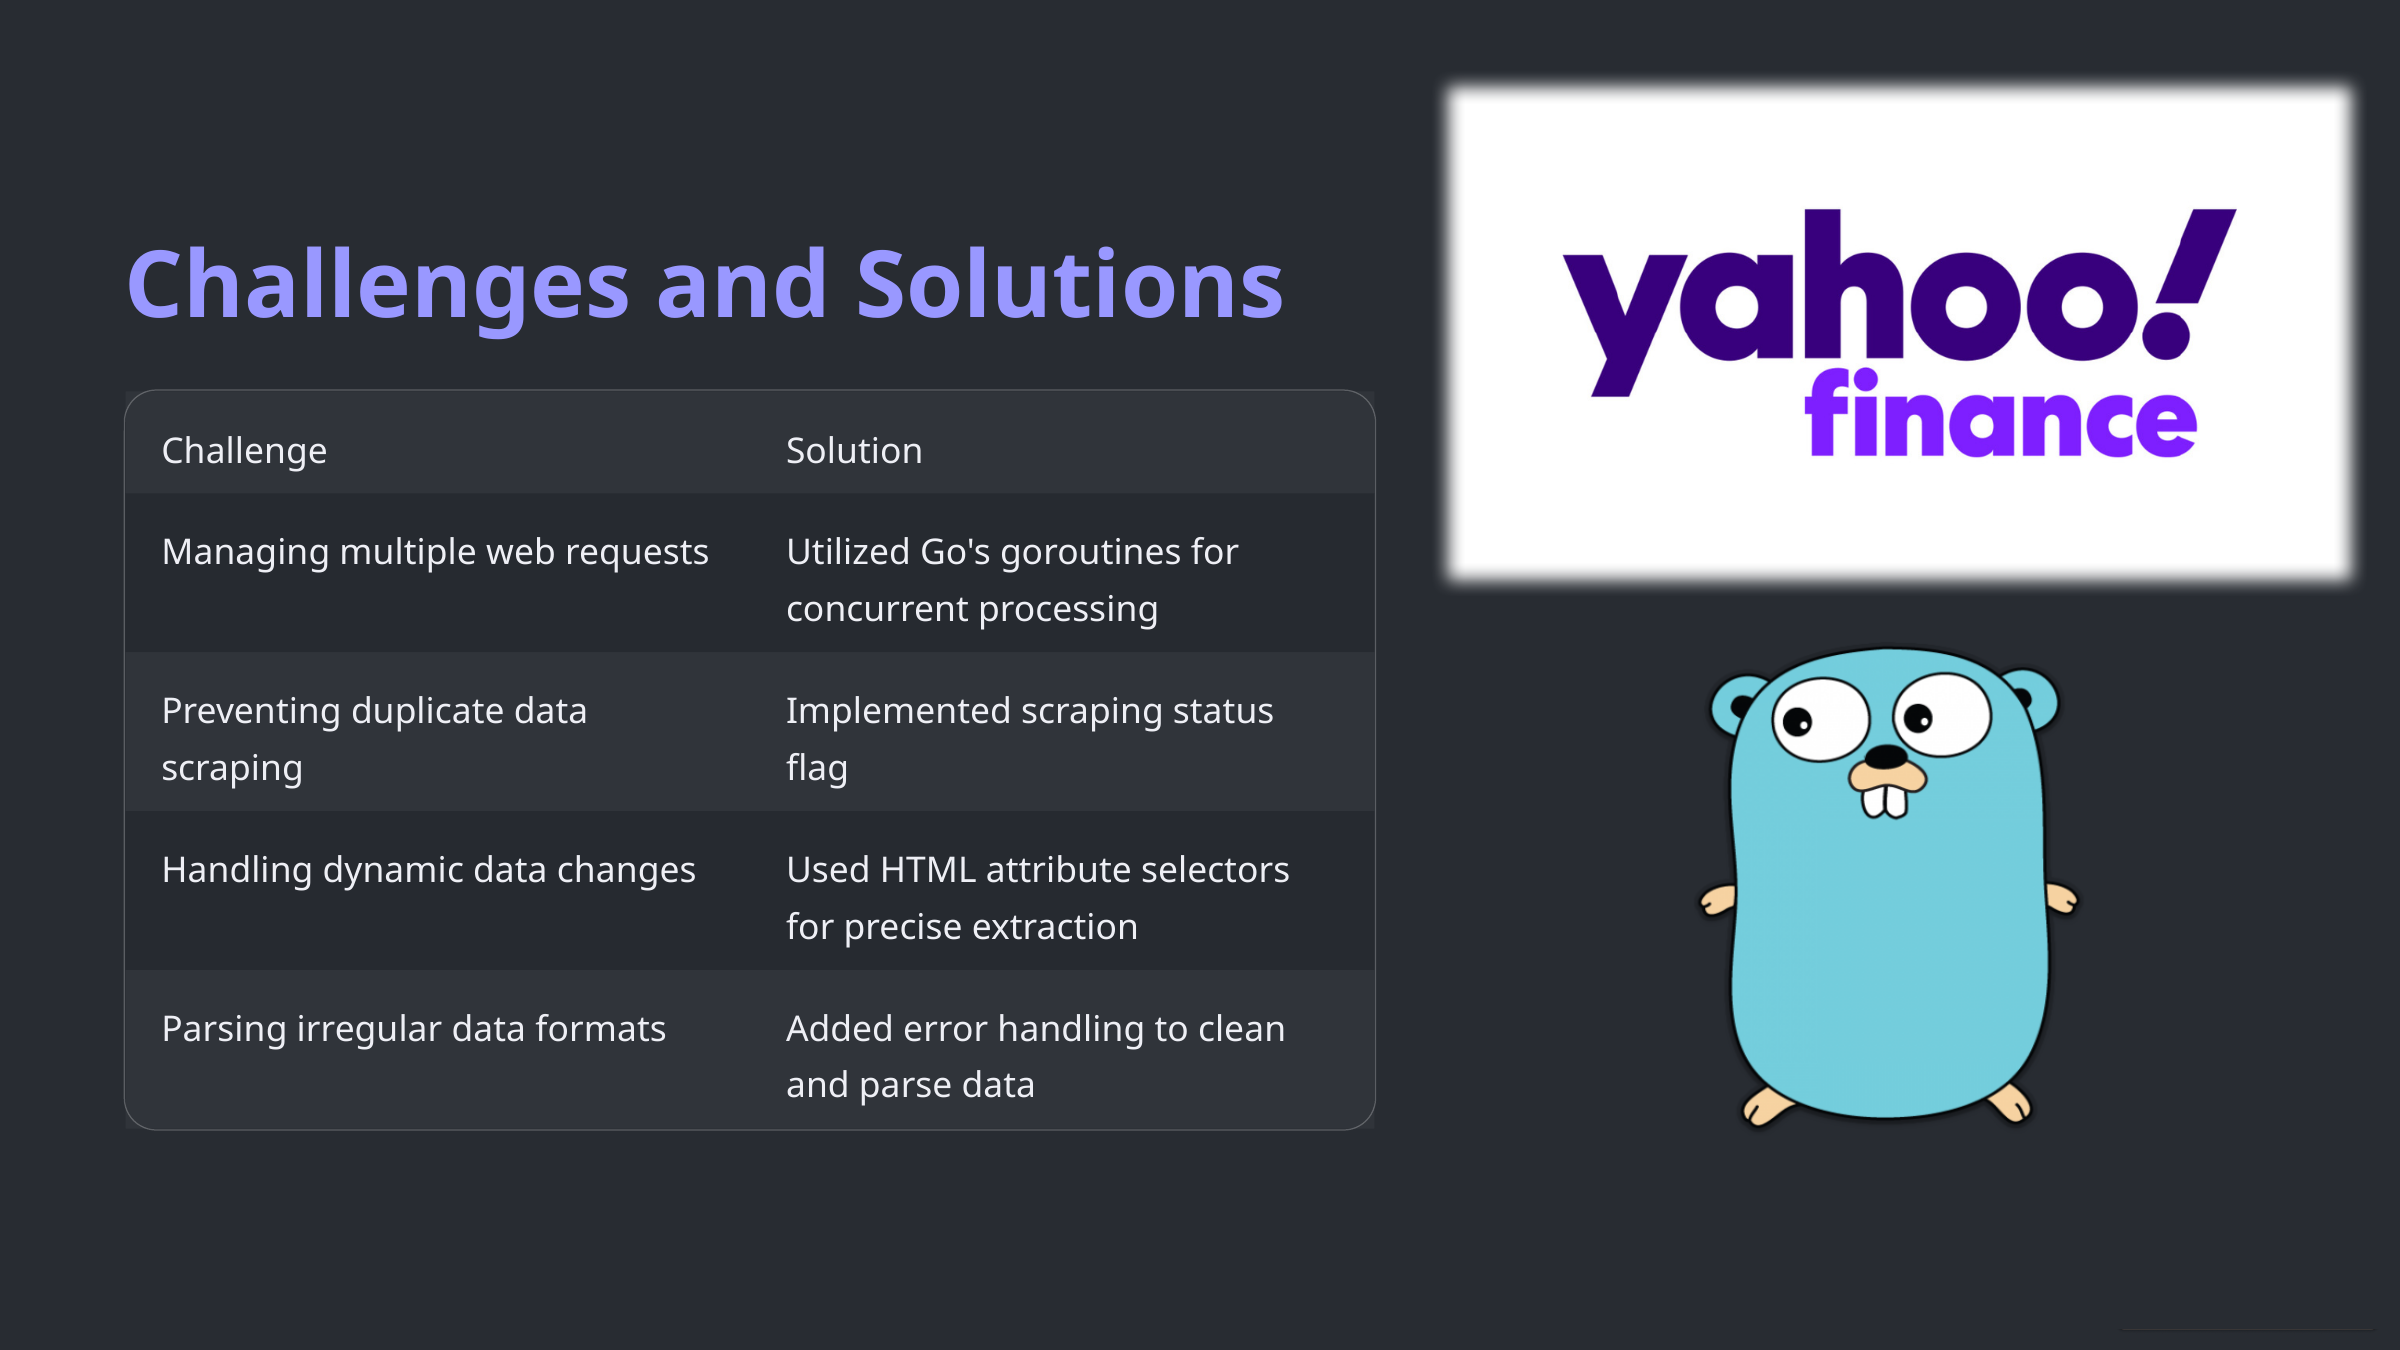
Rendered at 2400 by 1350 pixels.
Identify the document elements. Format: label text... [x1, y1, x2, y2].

text_box Added error handling to clean and parse data [786, 992, 1339, 1107]
text_box Challenges and Solutions [124, 219, 1161, 337]
picture [1430, 69, 2389, 1339]
text_box [125, 391, 1375, 493]
text_box [125, 493, 1375, 652]
text_box Challenge [161, 413, 714, 471]
text_box Handling dynamic data changes [161, 833, 714, 948]
text_box Solution [786, 413, 1339, 471]
text_box [125, 811, 1375, 969]
text_box Utilized Go's goroutines for concurrent processing [786, 515, 1339, 630]
text_box Managing multiple web requests [161, 515, 714, 630]
text_box Preventing duplicate data scraping [161, 674, 714, 789]
text_box Parsing irregular data formats [161, 992, 714, 1050]
text_box Implemented scraping status flag [786, 674, 1339, 789]
text_box [125, 969, 1375, 1129]
text_box [125, 652, 1375, 811]
text_box Used HTML attribute selectors for precise extraction [786, 833, 1339, 948]
